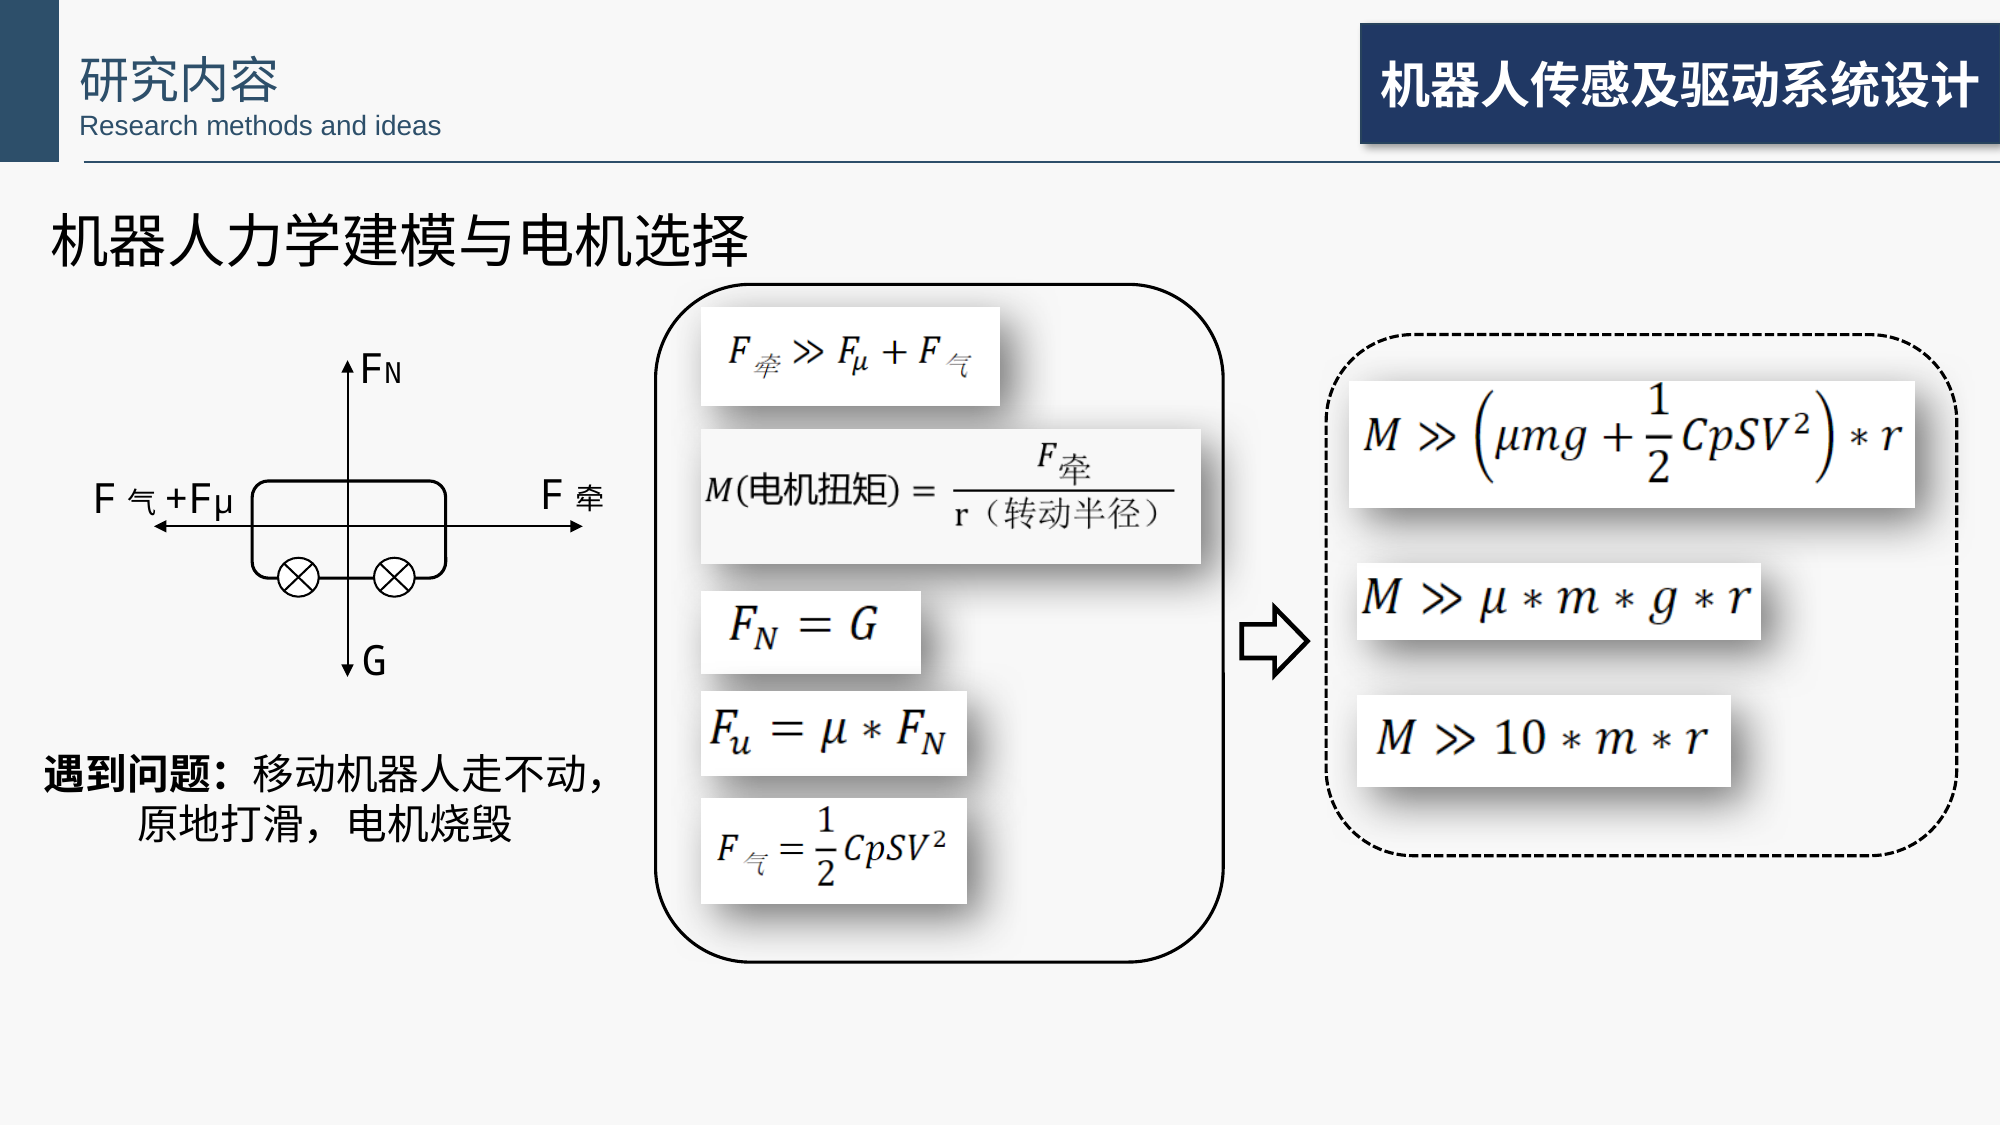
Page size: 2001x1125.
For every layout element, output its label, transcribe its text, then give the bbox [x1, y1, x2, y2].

text_box [372, 556, 416, 598]
text_box [654, 283, 1225, 964]
text_box [276, 556, 320, 598]
text_box 遇到问题：移动机器人走不动， 原地打滑，电机烧毁 [29, 740, 644, 856]
text_box [1325, 333, 1958, 857]
text_box G [347, 626, 402, 691]
picture [700, 691, 966, 776]
picture [701, 429, 1201, 564]
text_box [251, 479, 347, 525]
picture [1357, 563, 1761, 640]
text_box [349, 479, 447, 525]
text_box FN [344, 334, 417, 400]
text_box [349, 527, 447, 580]
text_box F气+Fμ [77, 463, 249, 529]
picture [700, 307, 1000, 406]
picture [1357, 695, 1731, 788]
picture [700, 798, 966, 904]
text_box [1240, 605, 1309, 678]
picture [700, 591, 921, 674]
text_box F牵 [525, 460, 619, 526]
picture [1349, 381, 1915, 508]
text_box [0, 0, 2000, 162]
text_box 机器人力学建模与电机选择 [35, 196, 765, 282]
text_box [251, 527, 347, 580]
